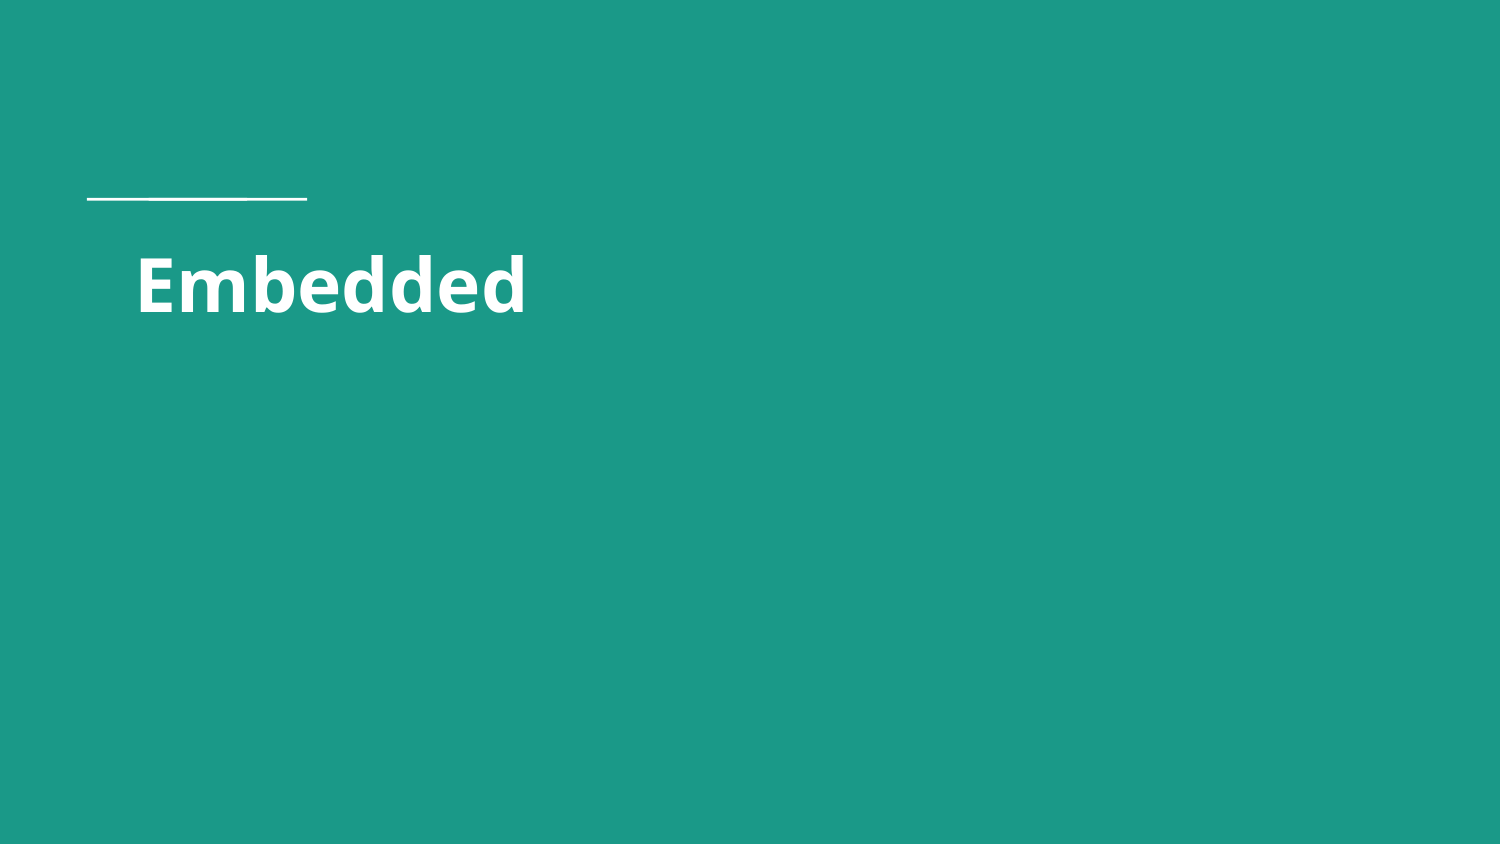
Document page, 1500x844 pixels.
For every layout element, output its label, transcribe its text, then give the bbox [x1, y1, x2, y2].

title Embedded [119, 216, 1381, 466]
